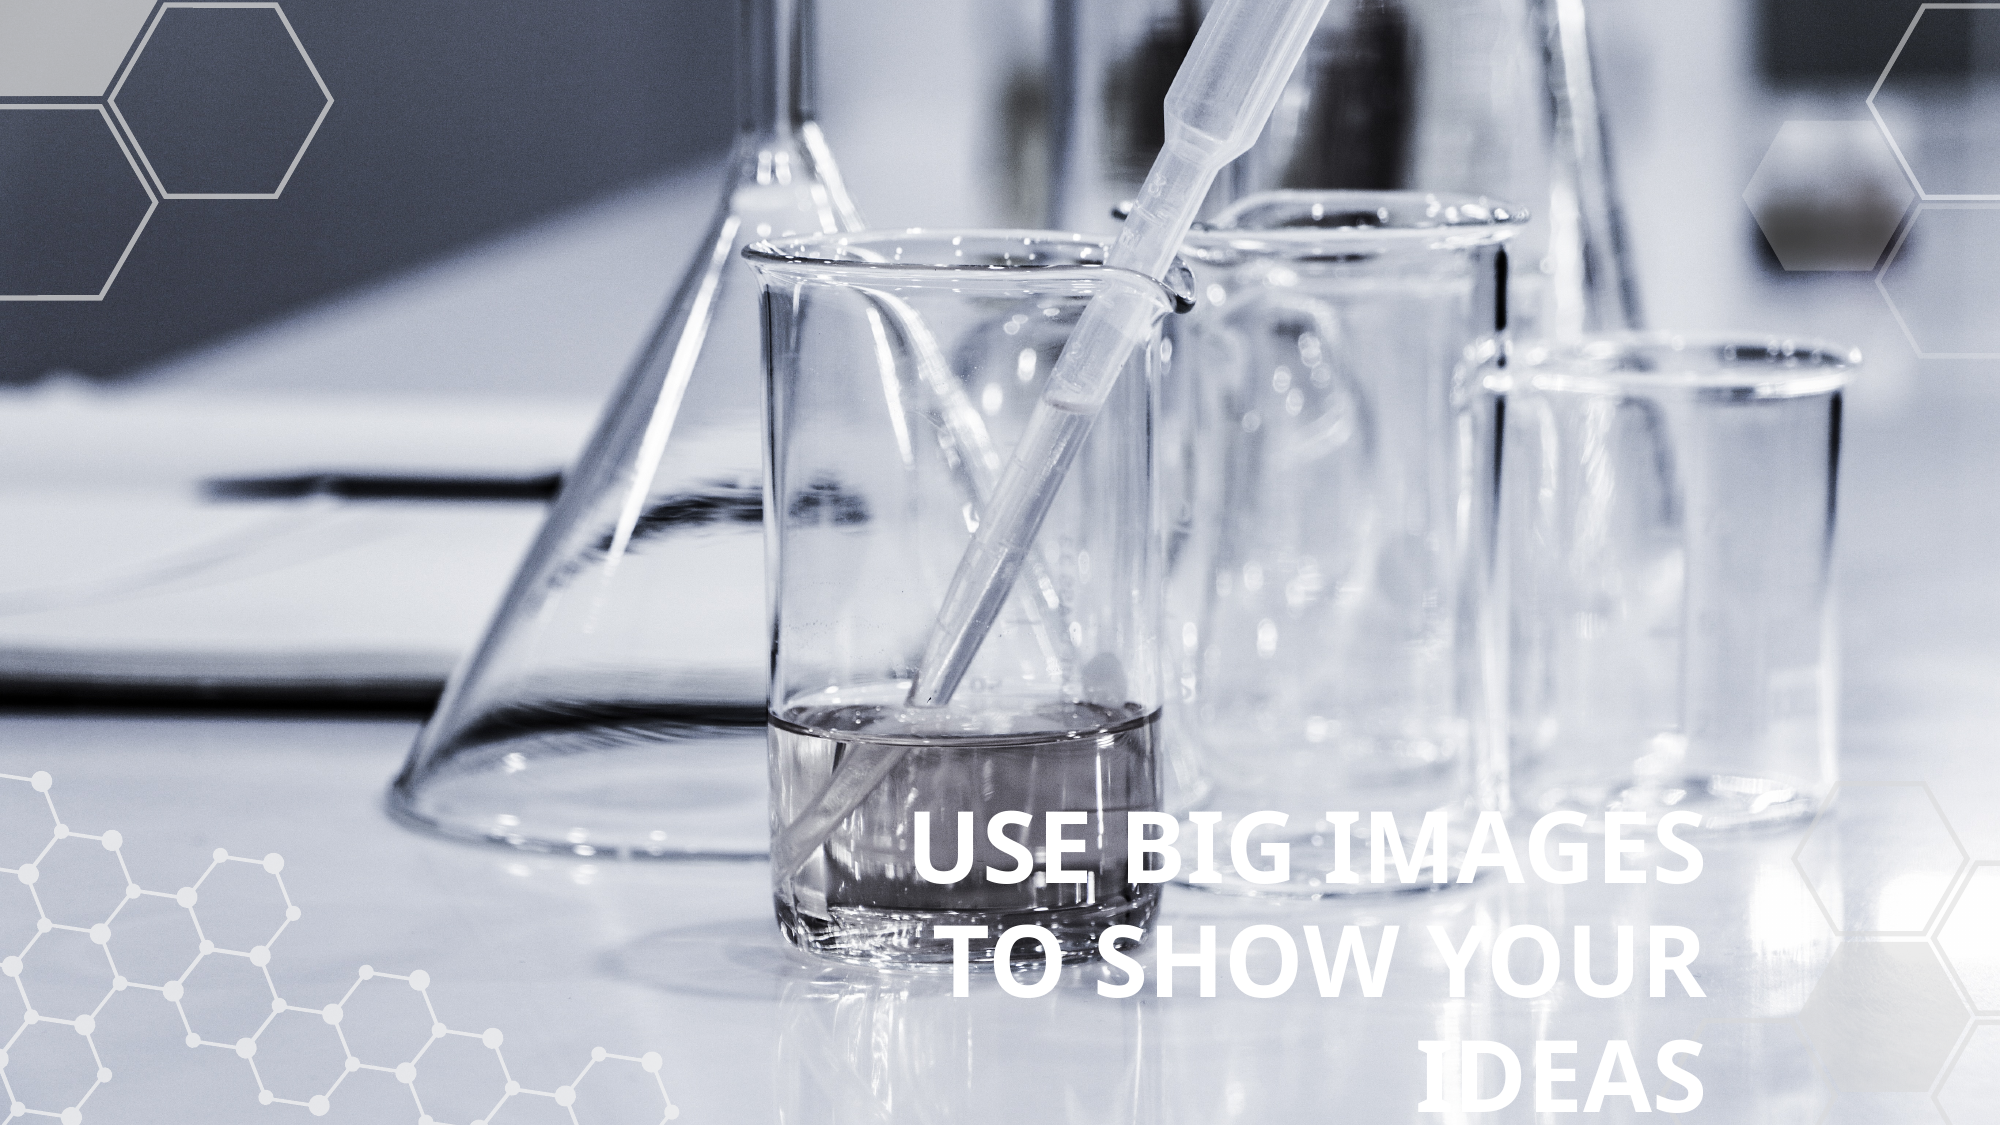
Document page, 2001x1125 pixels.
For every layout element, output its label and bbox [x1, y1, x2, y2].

text_box [0, 0, 2000, 1125]
